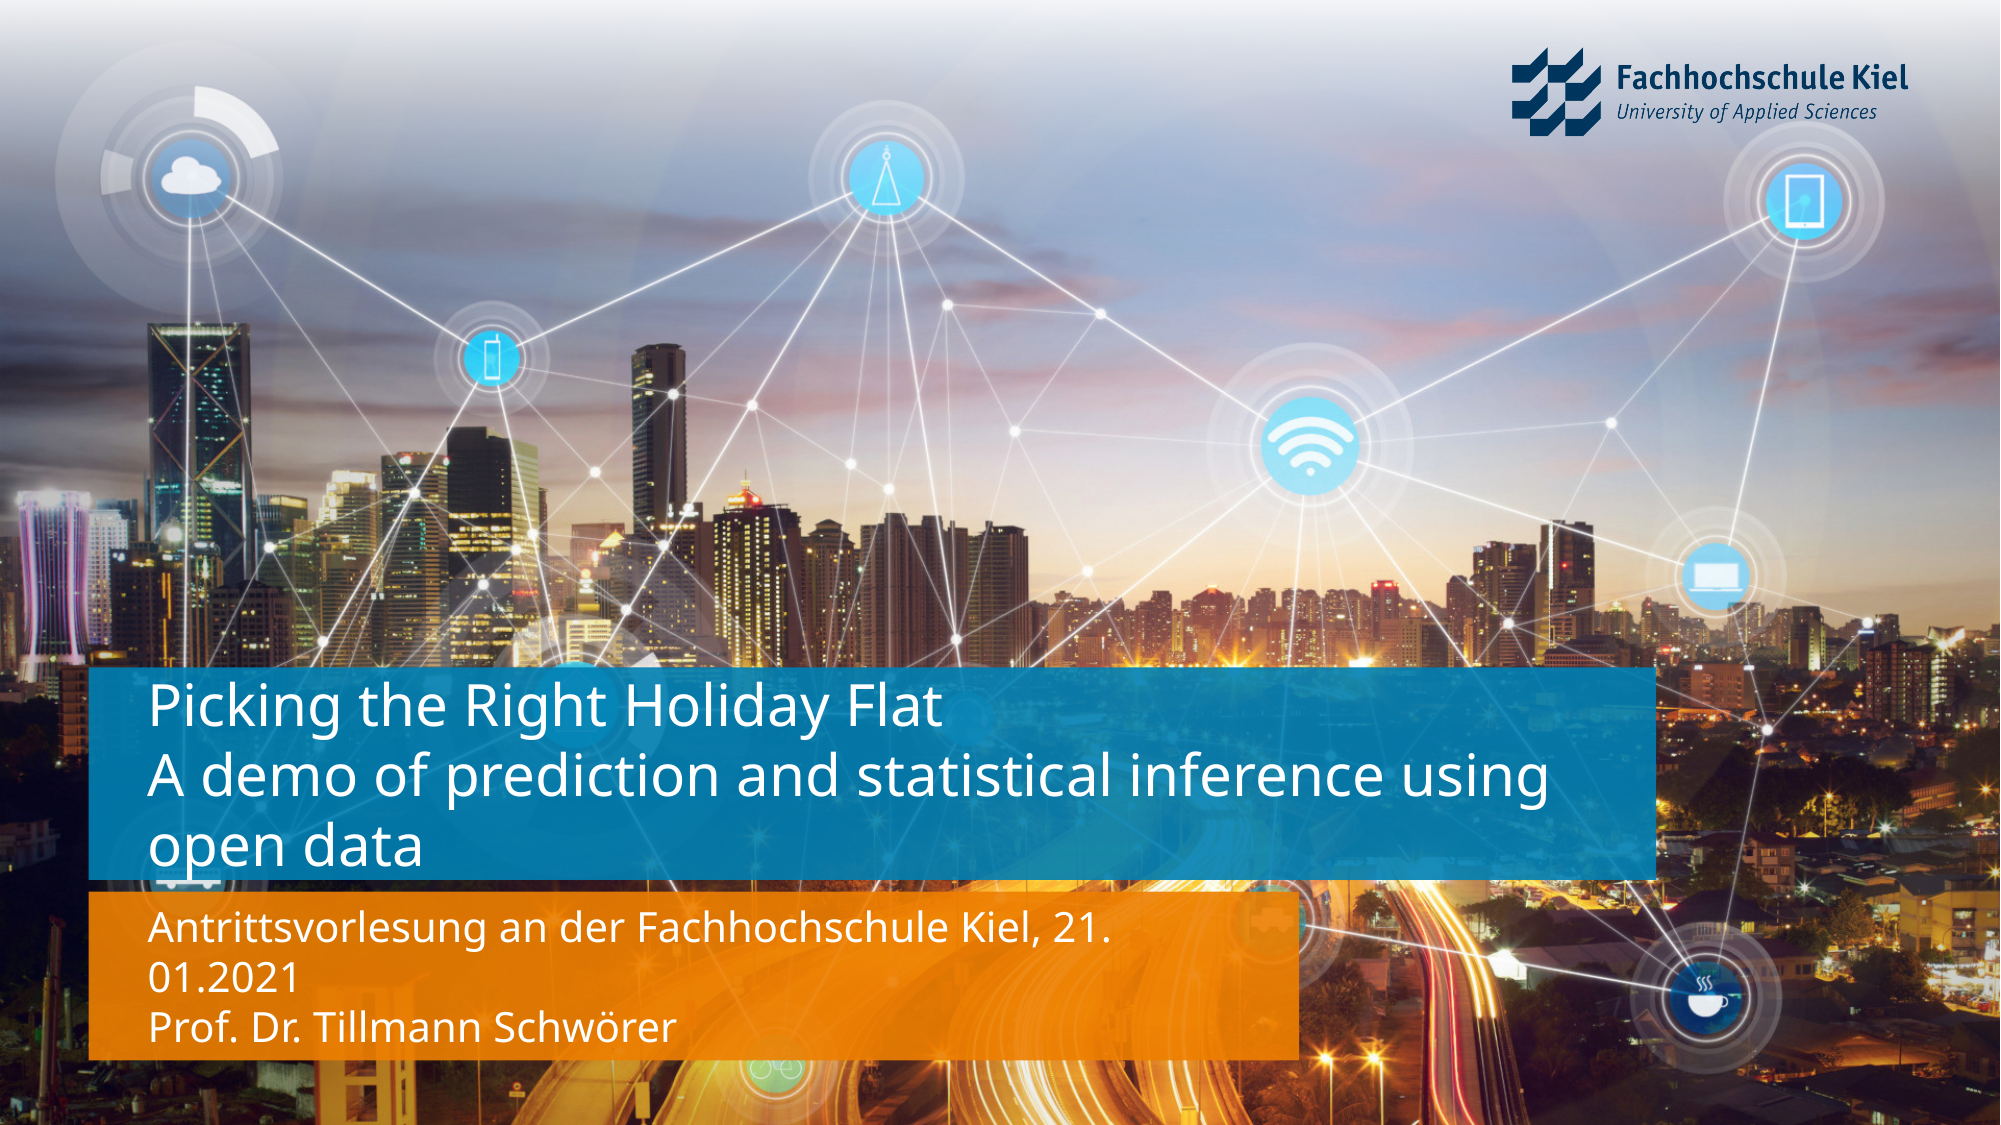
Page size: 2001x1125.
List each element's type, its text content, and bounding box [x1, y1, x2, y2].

picture [1494, 29, 1926, 154]
subtitle Antrittsvorlesung an der Fachhochschule Kiel, 21. 01.2021 Prof. Dr. Tillmann Schwörer [88, 891, 1300, 1061]
title Picking the Right Holiday Flat A demo of prediction and statistical inference using open data [88, 667, 1657, 880]
picture [0, 326, 2000, 1125]
slide_number 7 [0, 284, 2000, 303]
